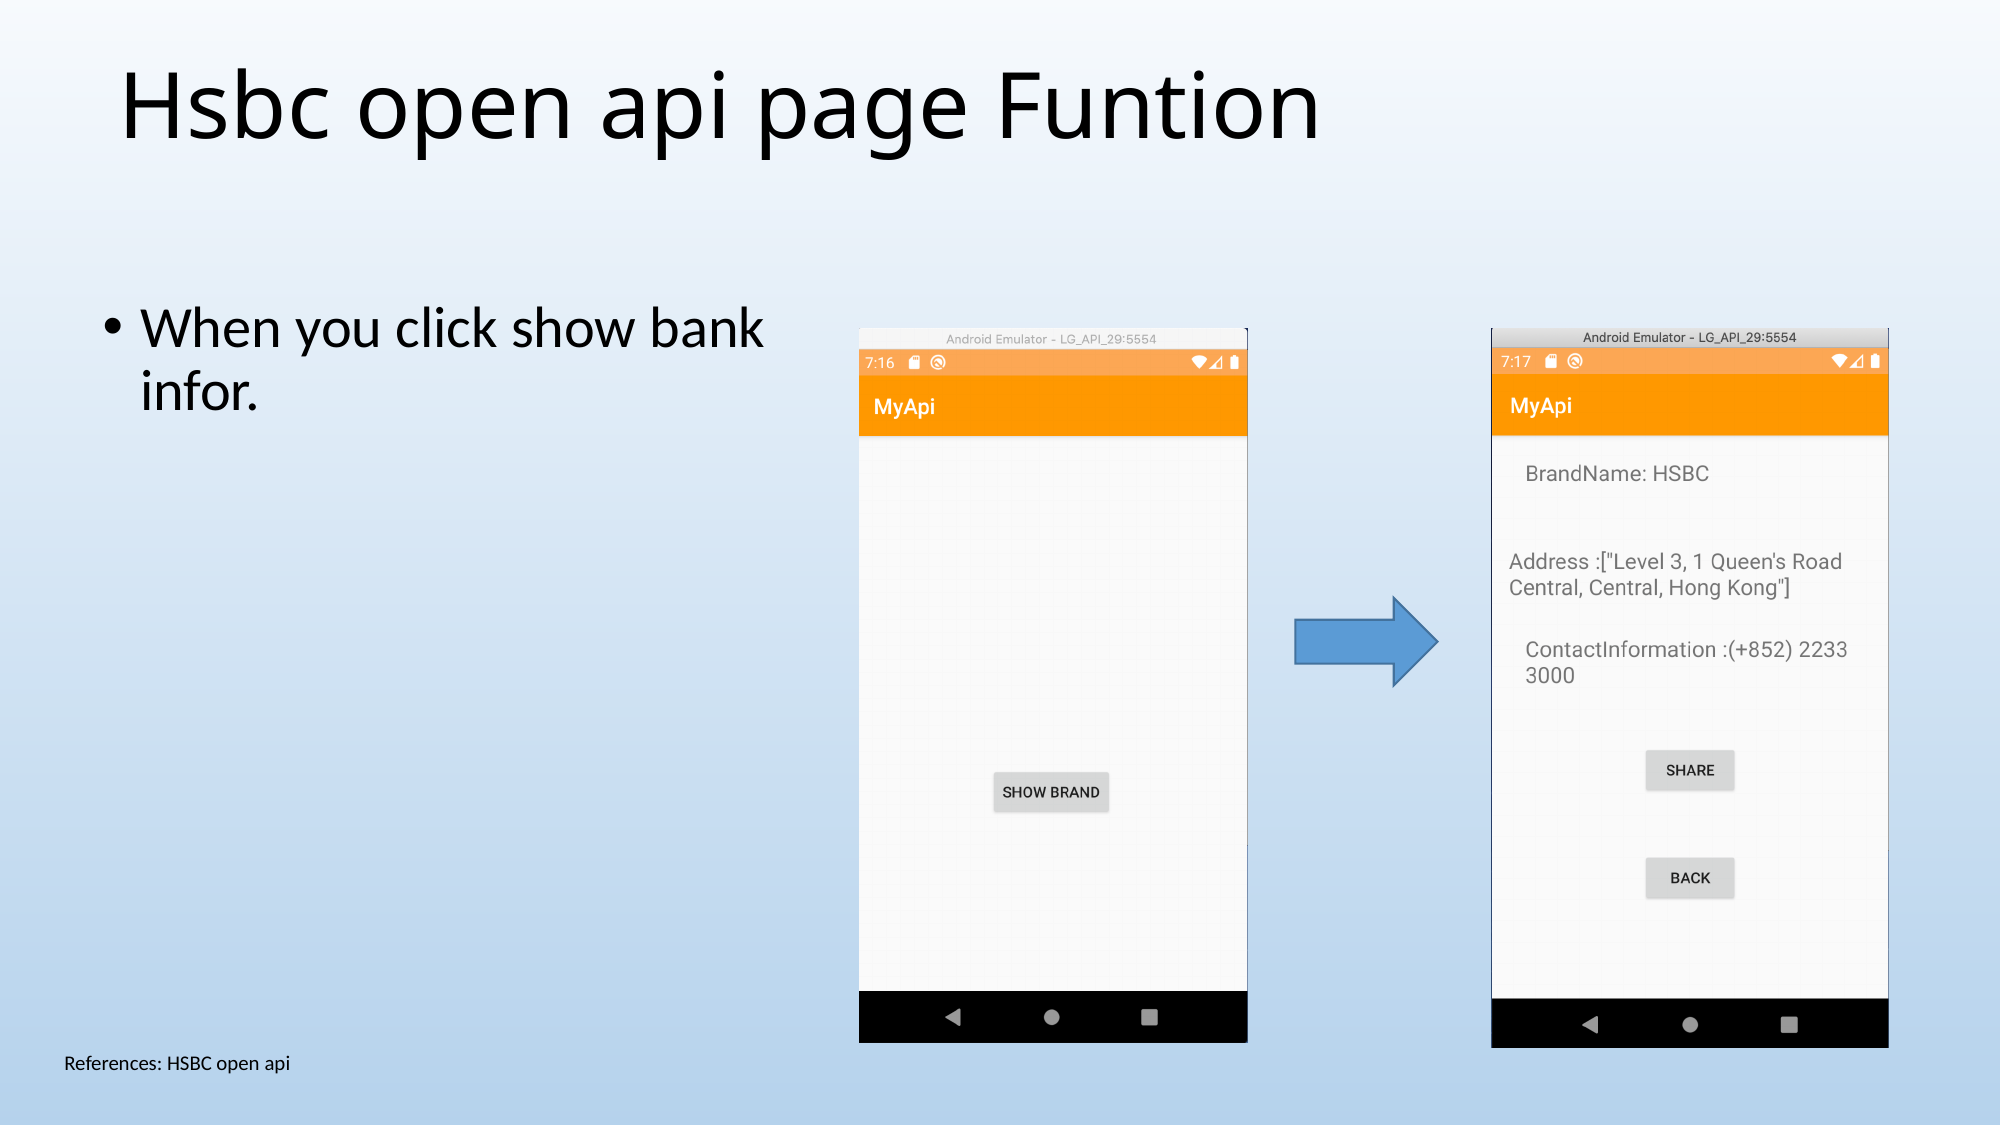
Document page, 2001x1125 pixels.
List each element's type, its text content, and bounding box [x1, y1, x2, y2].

text_box [1294, 595, 1440, 689]
text_box When you click show bank infor. [87, 289, 833, 450]
title Hsbc open api page Funtion [103, 0, 1829, 218]
text_box References: HSBC open api [49, 1042, 518, 1083]
picture [1491, 328, 1889, 1049]
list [859, 328, 1248, 1043]
